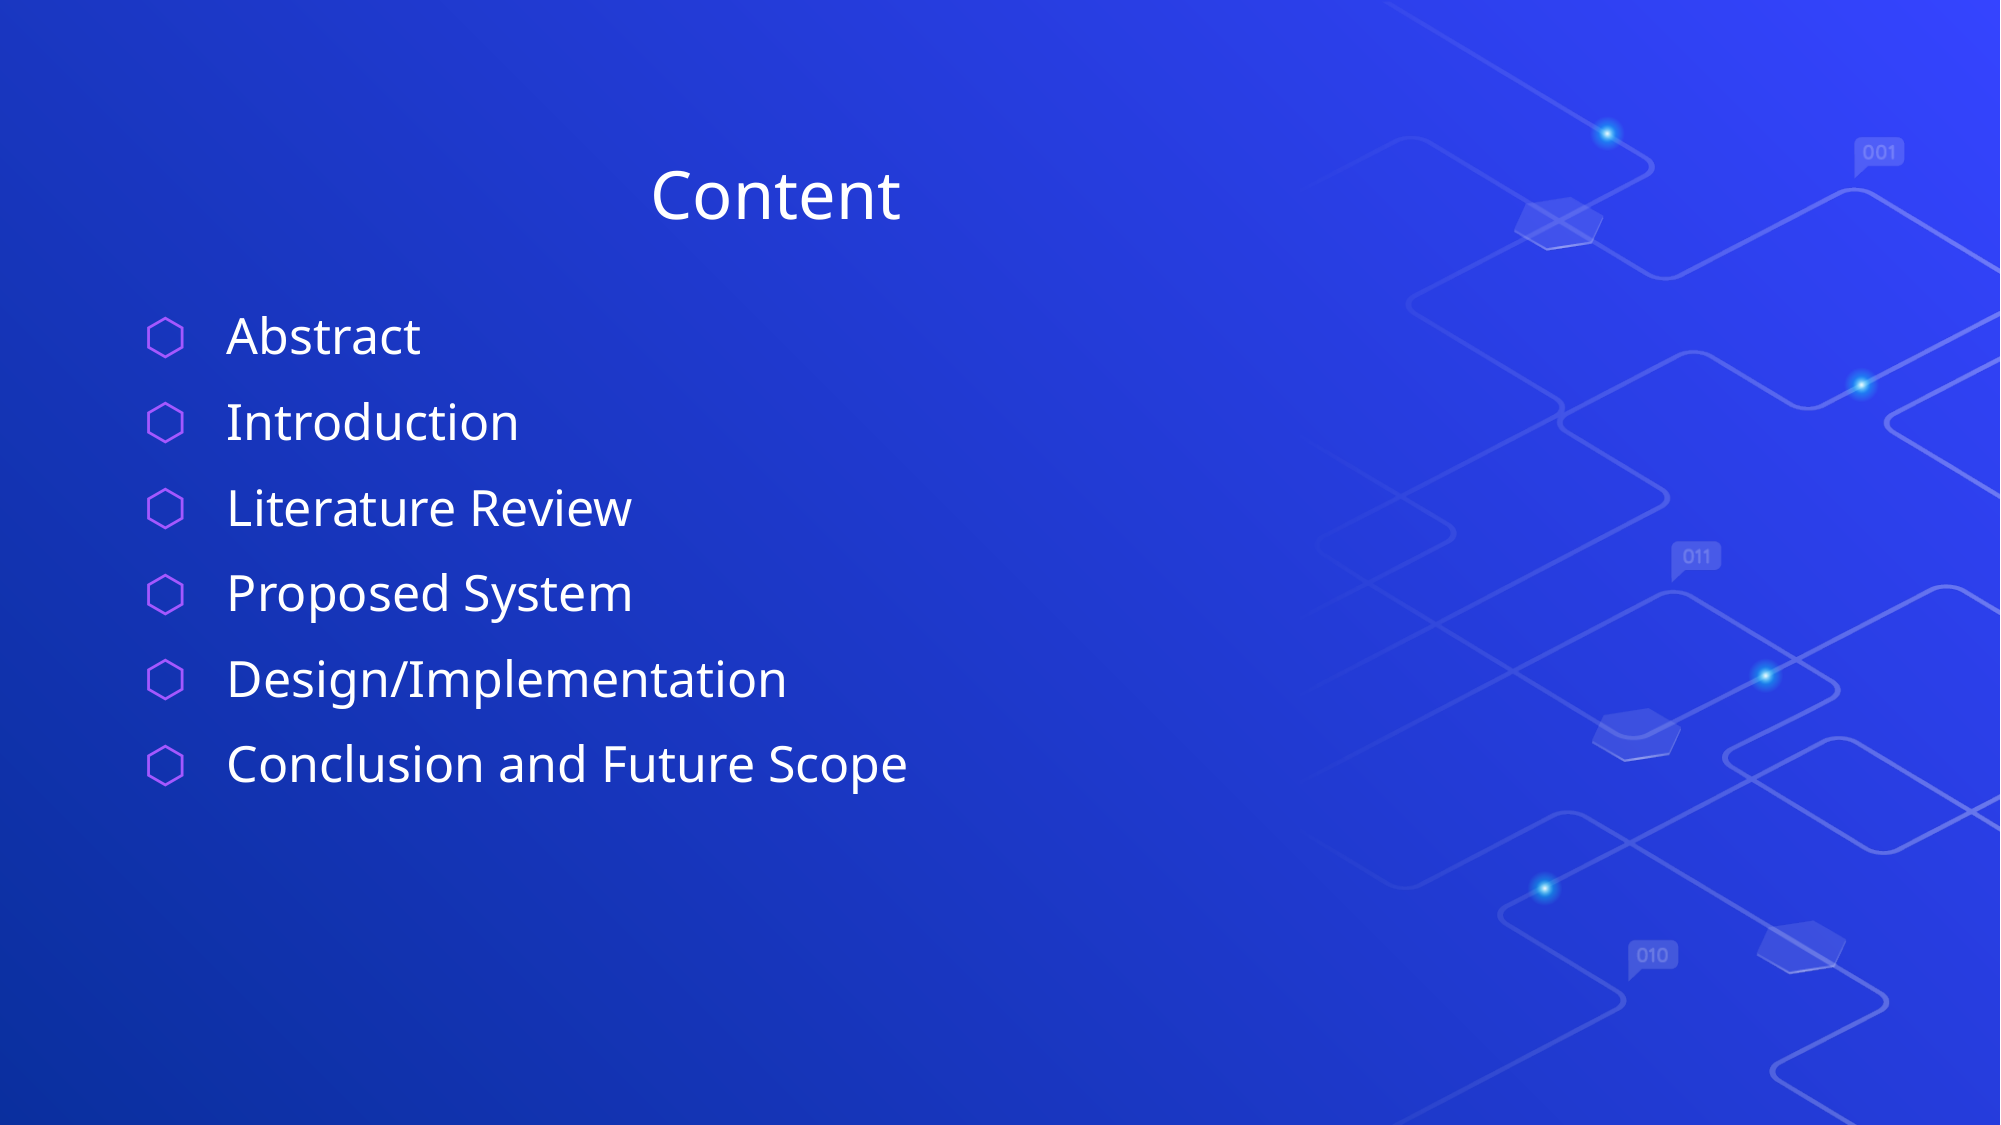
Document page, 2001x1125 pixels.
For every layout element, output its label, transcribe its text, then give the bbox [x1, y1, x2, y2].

picture [0, 0, 2000, 1125]
list Abstract Introduction Literature Review Proposed System Design/Implementation Conclusion and Future Scope [126, 295, 1443, 988]
title Content [126, 45, 1443, 233]
